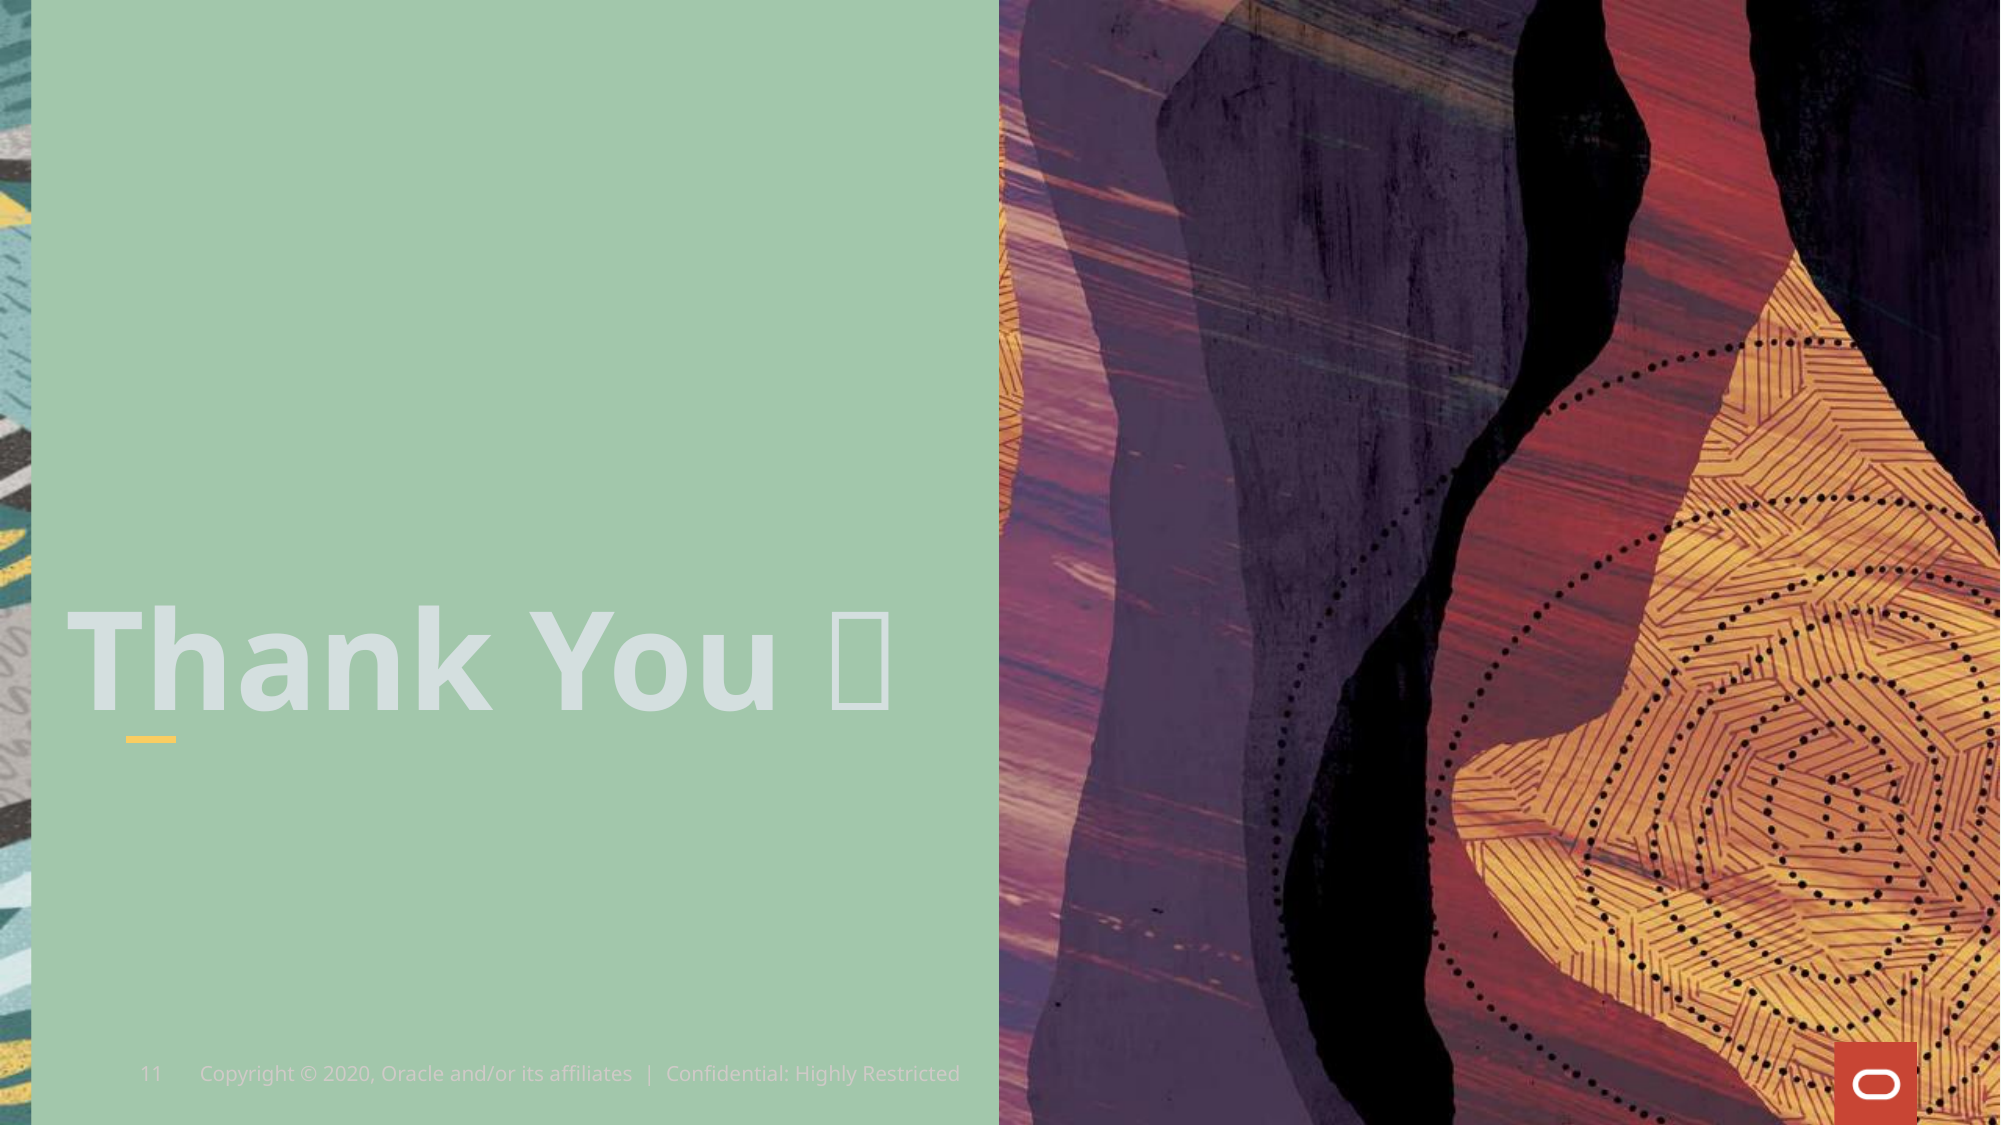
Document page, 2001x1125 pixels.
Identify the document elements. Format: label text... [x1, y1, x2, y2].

text_box Copyright © 2020, Oracle and/or its affiliates | Confidential: Highly Restricted [185, 1053, 1128, 1114]
text_box Thank You  [0, 565, 1004, 746]
picture [0, 0, 2001, 1125]
text_box 11 [124, 1053, 185, 1114]
